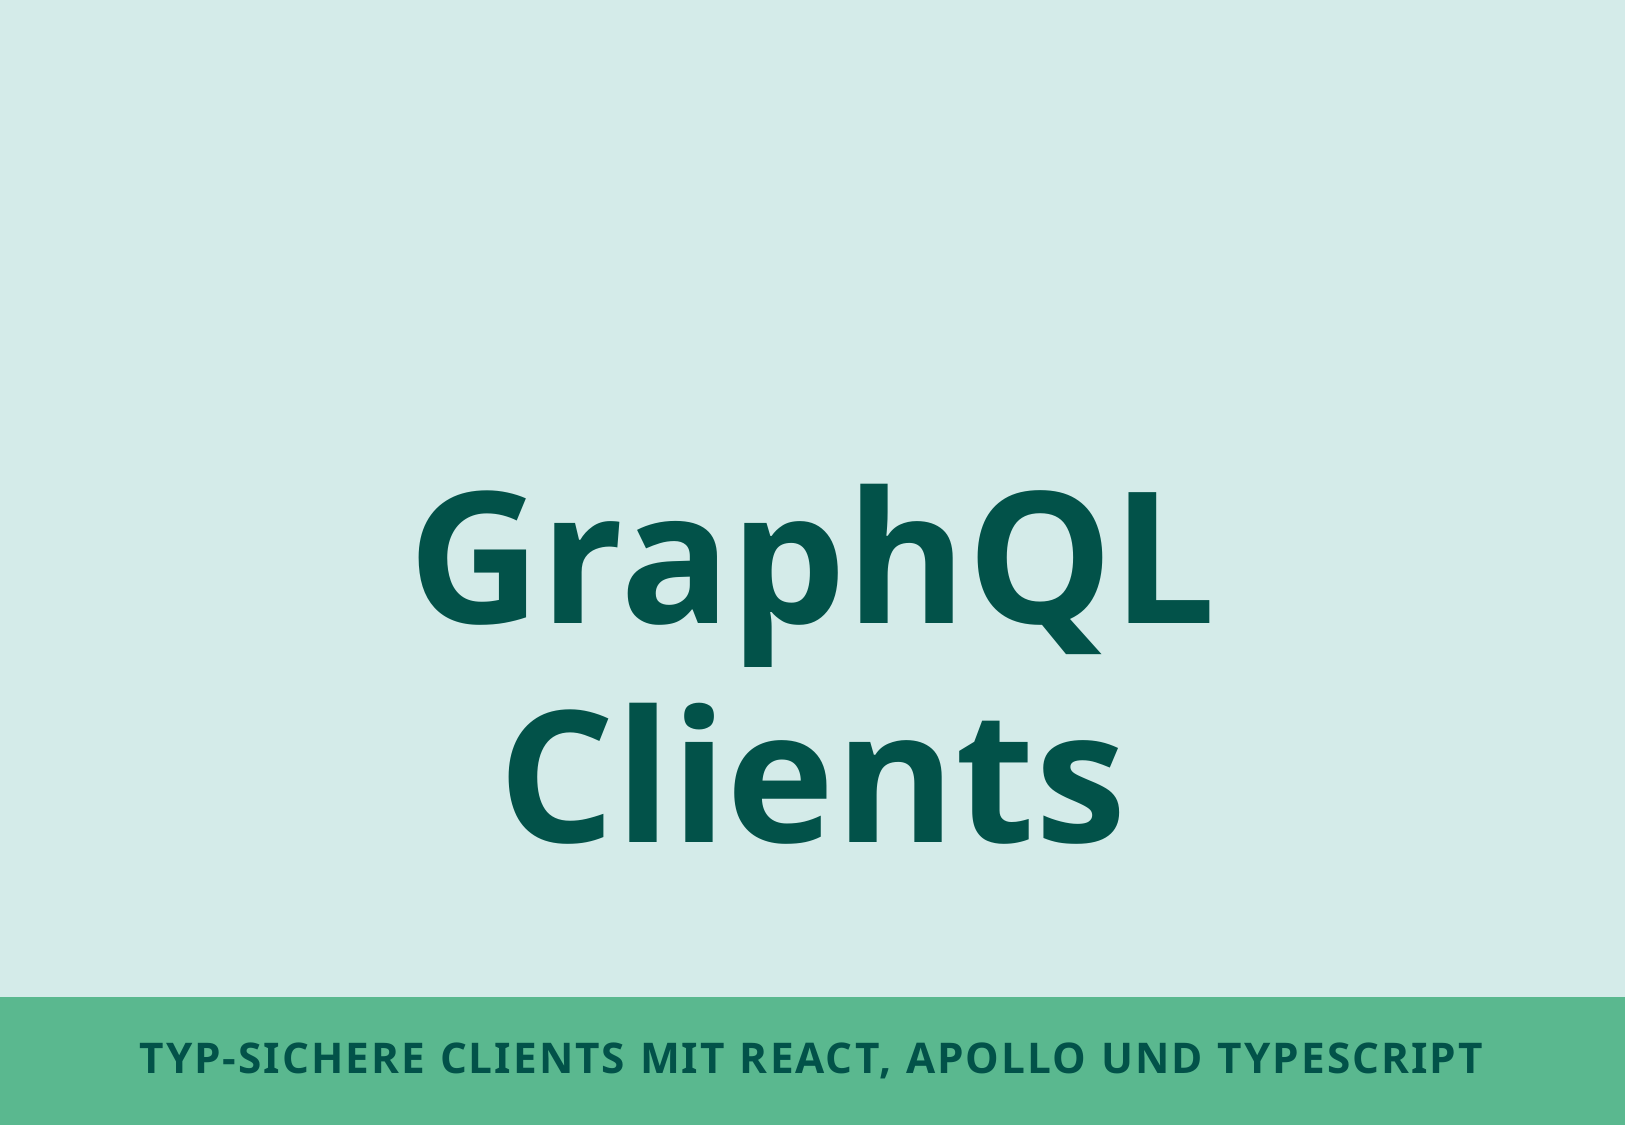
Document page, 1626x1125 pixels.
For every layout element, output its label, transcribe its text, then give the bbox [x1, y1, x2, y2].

text_box GraphQL Clients [393, 432, 1232, 887]
title Typ-sichere Clients mit React, Apollo und TypeScript [0, 995, 1625, 1125]
